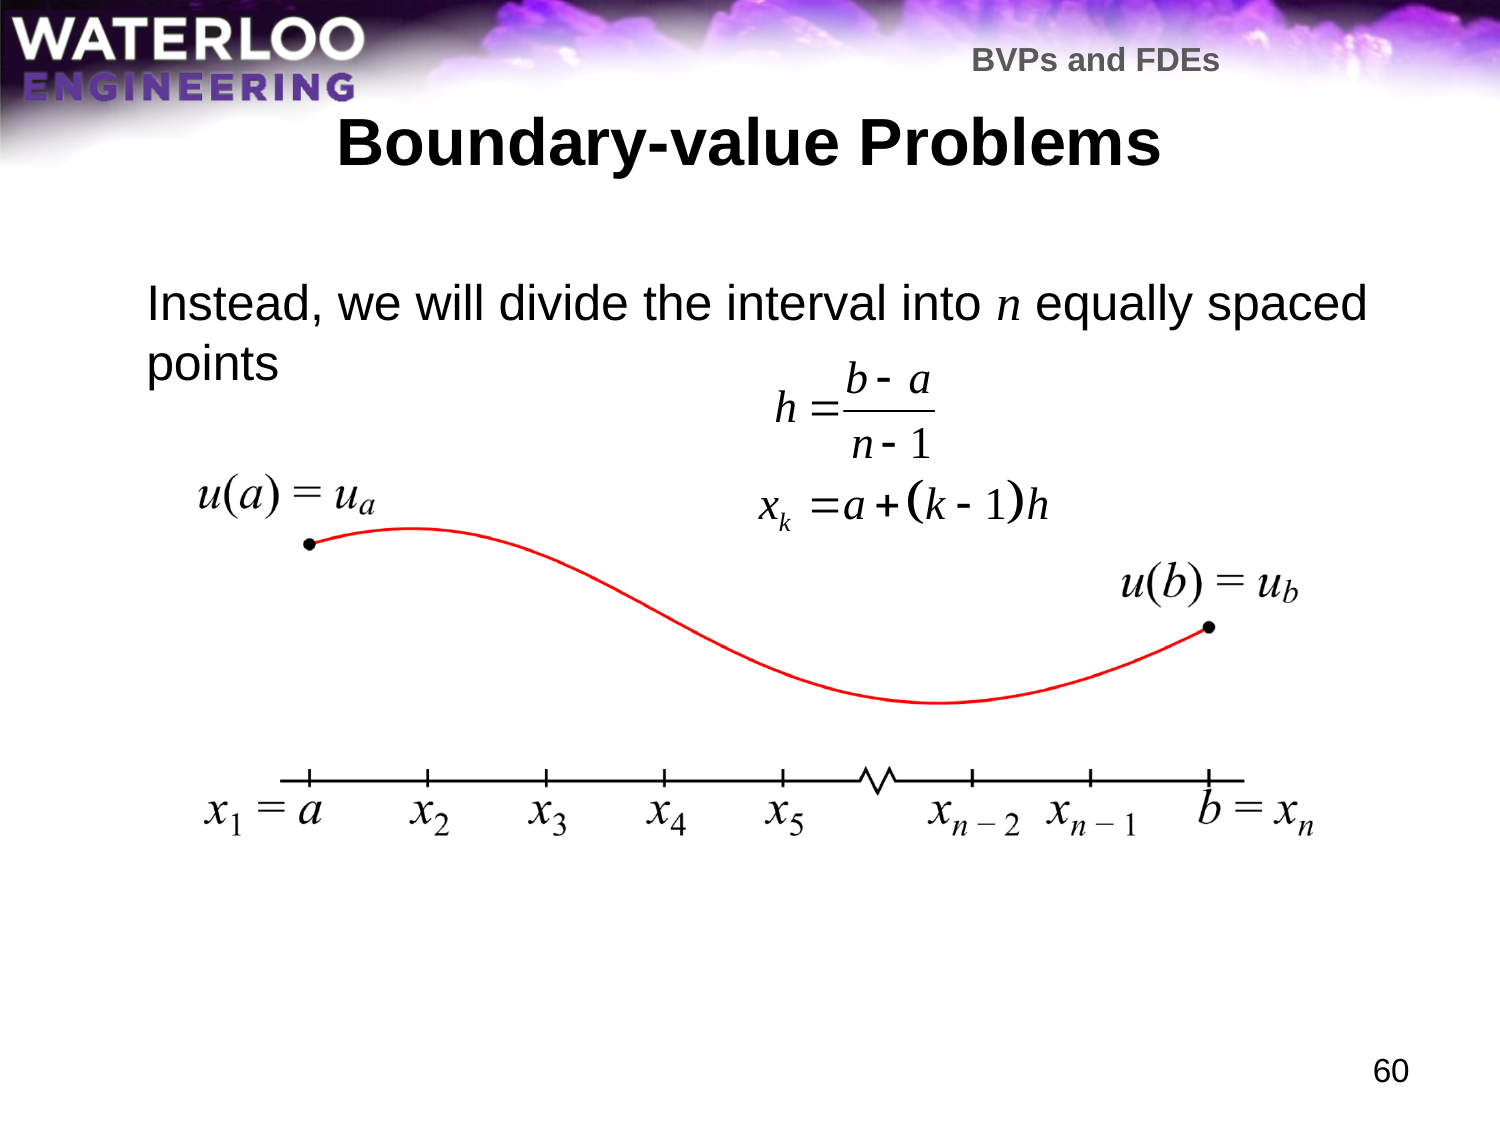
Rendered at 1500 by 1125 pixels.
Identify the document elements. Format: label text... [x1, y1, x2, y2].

title Boundary-value Problems [74, 44, 1426, 233]
picture [0, 0, 1500, 1125]
list Instead, we will divide the interval into n equally spaced points [74, 262, 1426, 1020]
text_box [749, 347, 1058, 547]
footer BVPs and FDEs [535, 31, 1236, 74]
slide_number 60 [1296, 1036, 1425, 1097]
